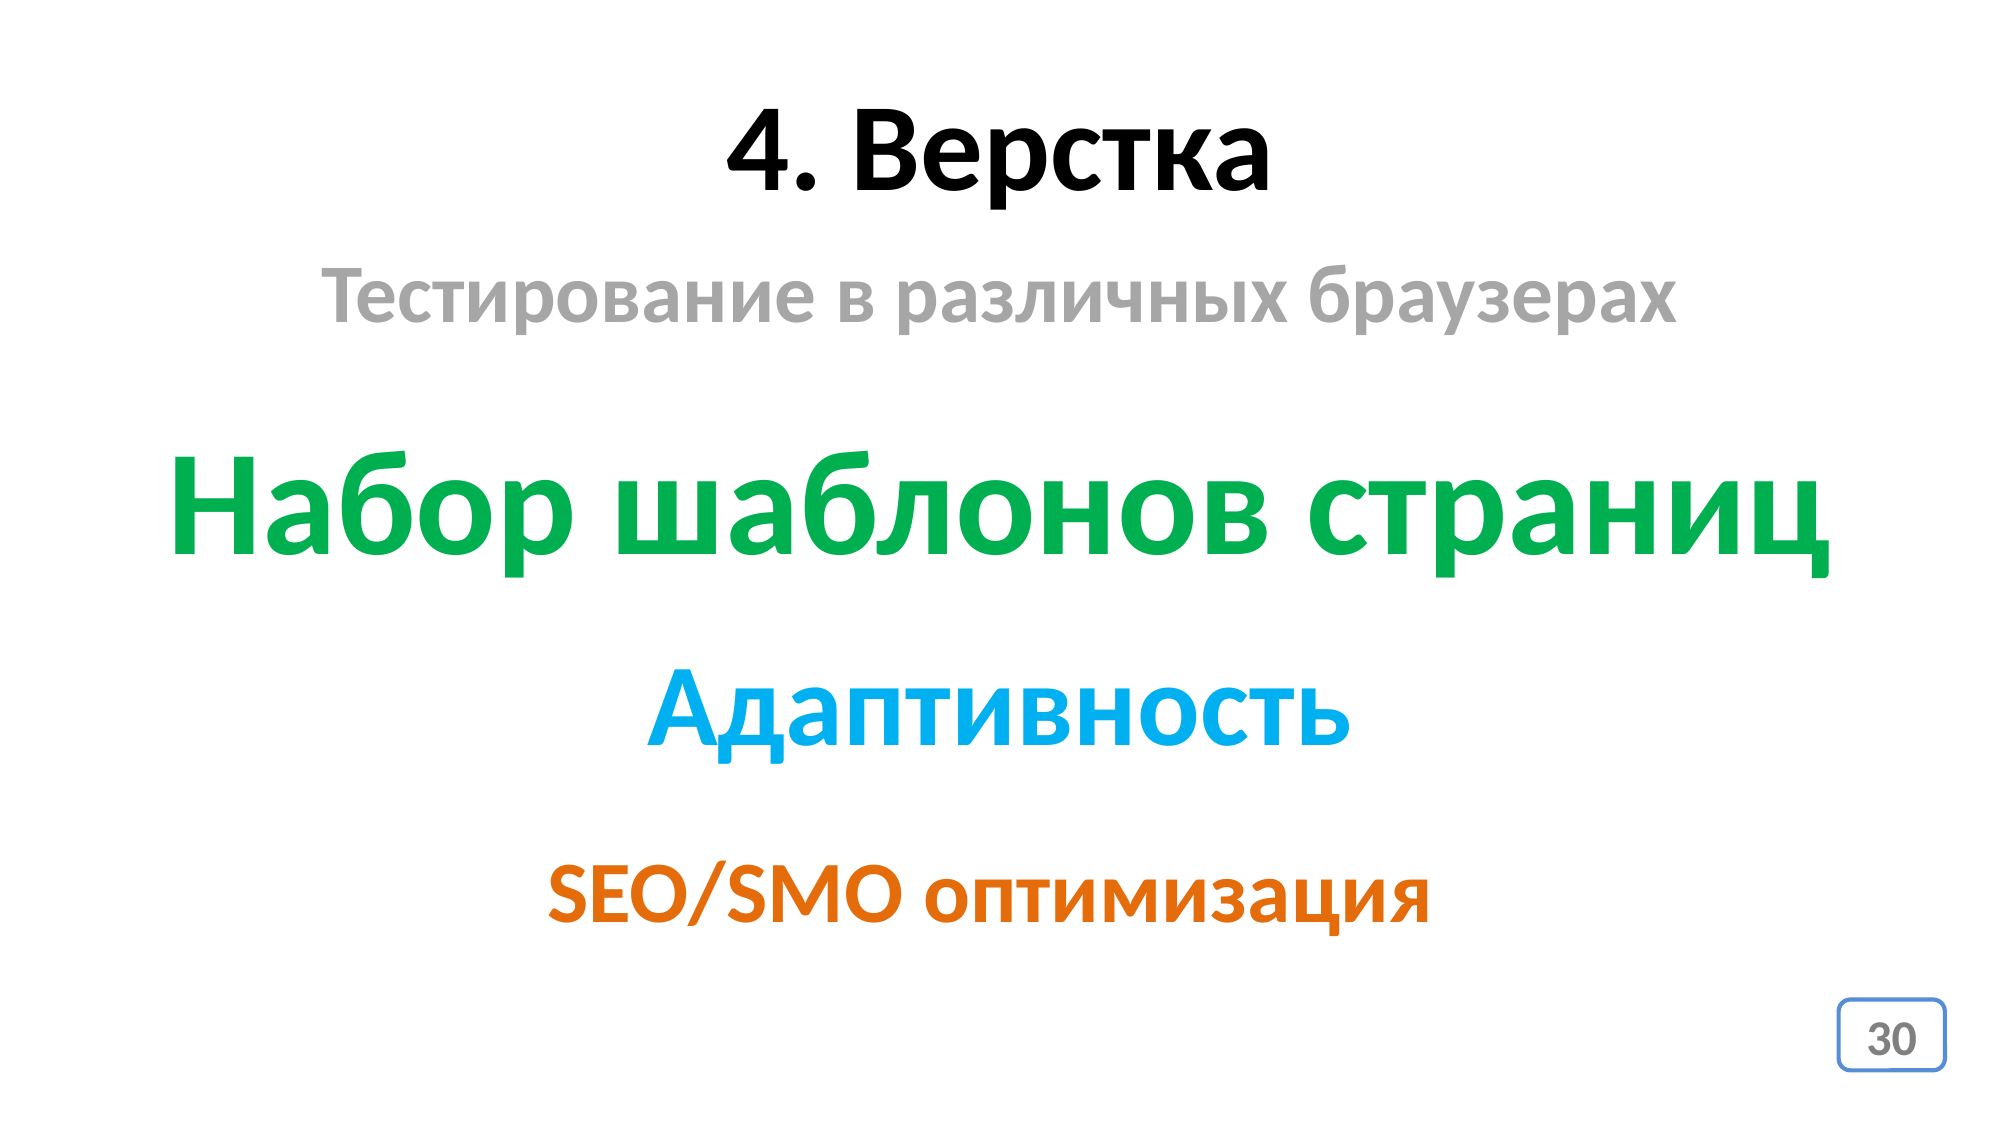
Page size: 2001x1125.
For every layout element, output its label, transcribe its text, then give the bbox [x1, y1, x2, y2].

text_box Тестирование в различных браузерах [0, 231, 2000, 347]
text_box 30 [1836, 997, 1948, 1073]
text_box Набор шаблонов страниц [0, 397, 2000, 592]
text_box SEO/SMO оптимизация [0, 827, 2000, 948]
text_box Адаптивность [0, 621, 2000, 777]
text_box 4. Верстка [0, 58, 2000, 223]
